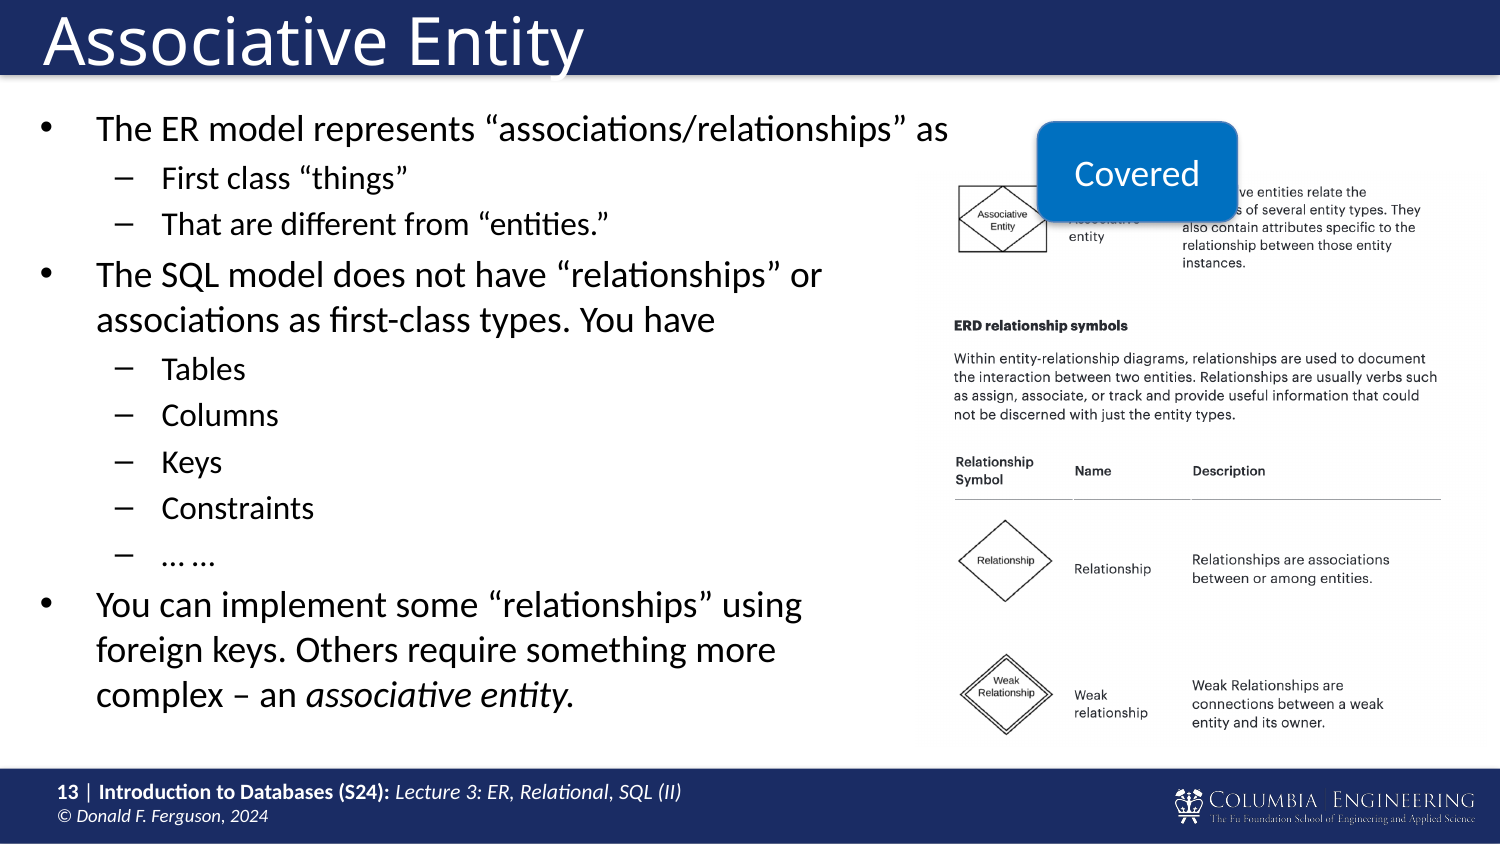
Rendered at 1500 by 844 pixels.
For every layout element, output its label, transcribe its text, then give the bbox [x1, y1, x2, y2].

picture [915, 171, 1488, 748]
list The ER model represents “associations/relationships” as First class “things” That are different from “entities.” The SQL model does not have “relationships” or associations as first-class types. You have Tables Columns Keys Constraints … … You can implement some “relationships” using foreign keys. Others require something more complex – an associative entity. [24, 96, 1475, 760]
title Associative Entity [28, 0, 1450, 73]
text_box Covered [1036, 121, 1239, 170]
